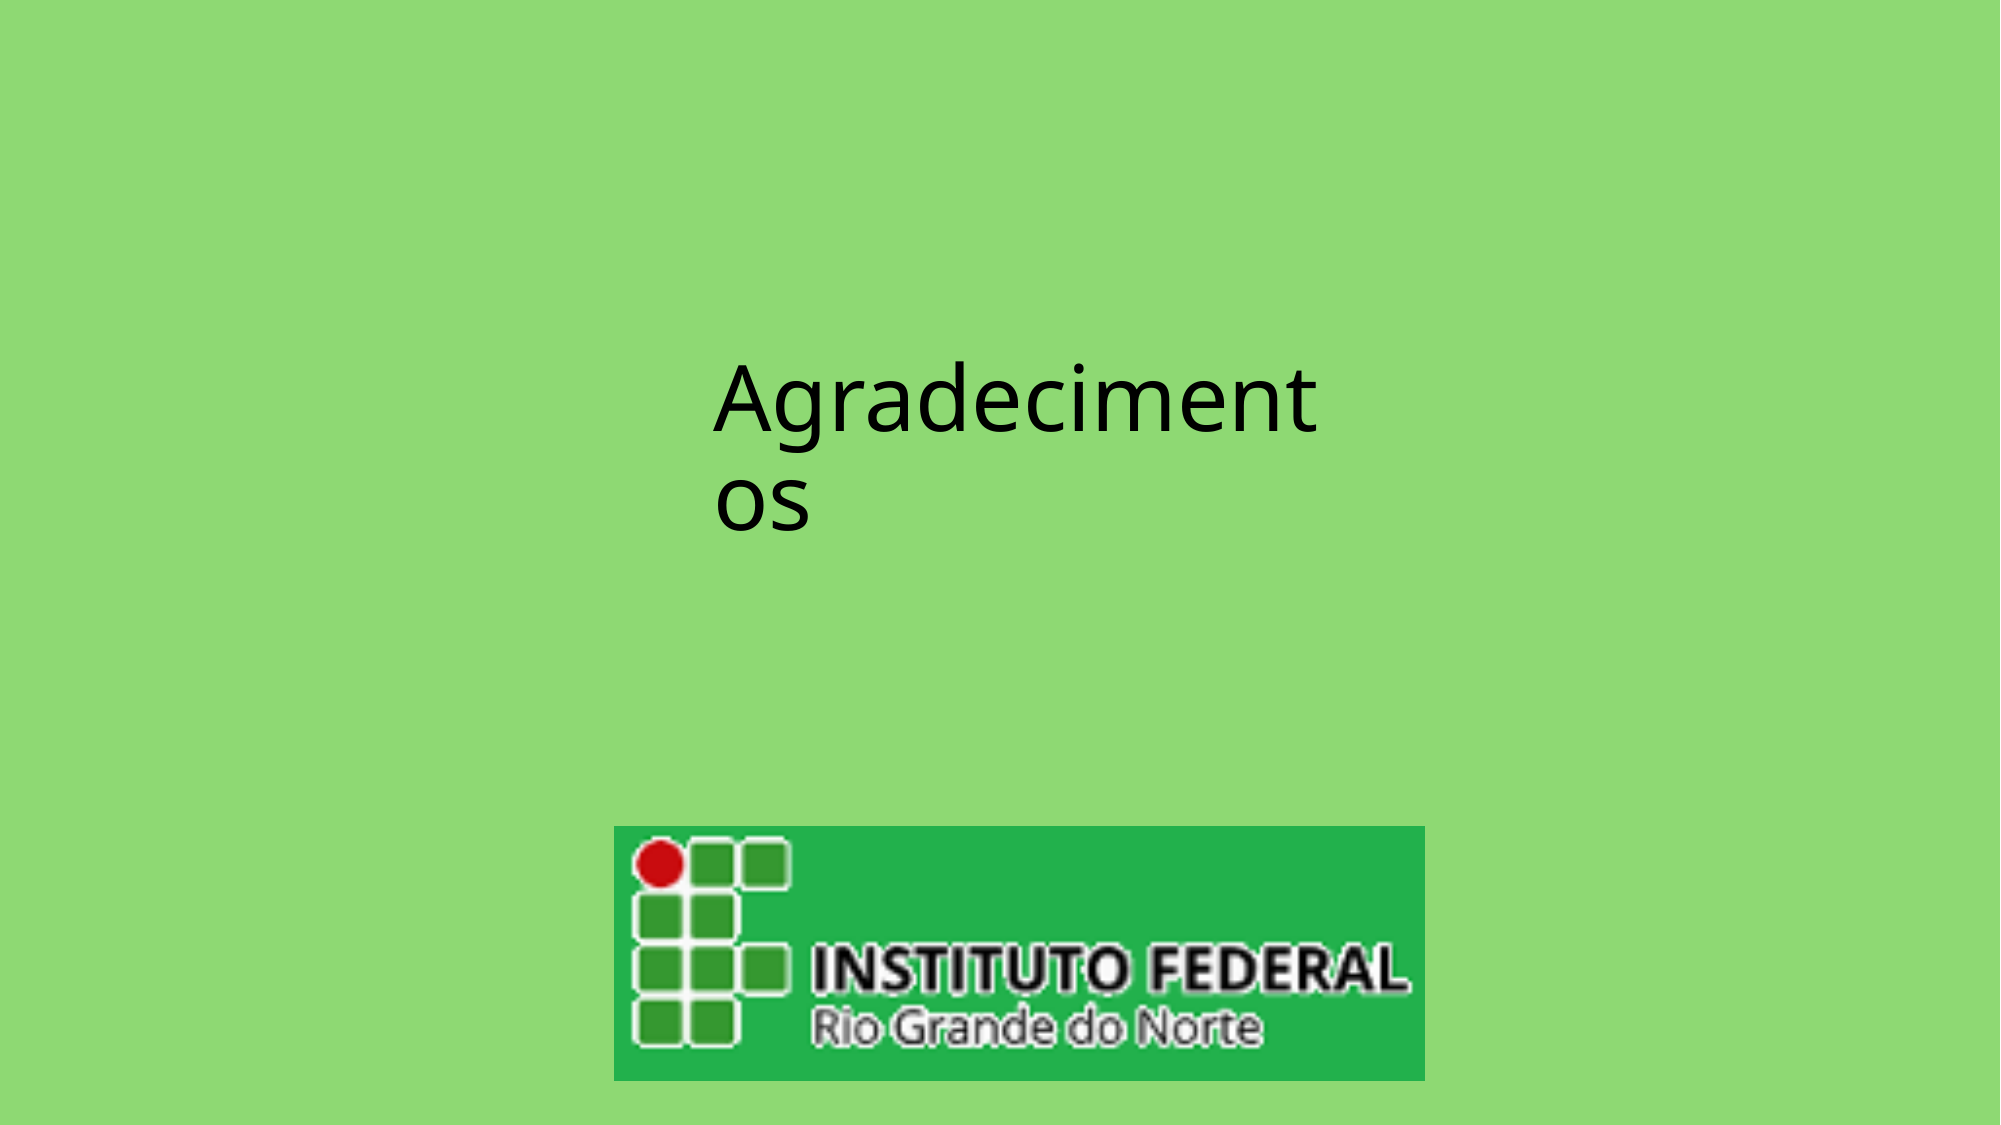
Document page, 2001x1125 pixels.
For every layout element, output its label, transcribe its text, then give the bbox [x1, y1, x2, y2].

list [614, 825, 1426, 1081]
title Agradecimentos [698, 341, 1343, 563]
